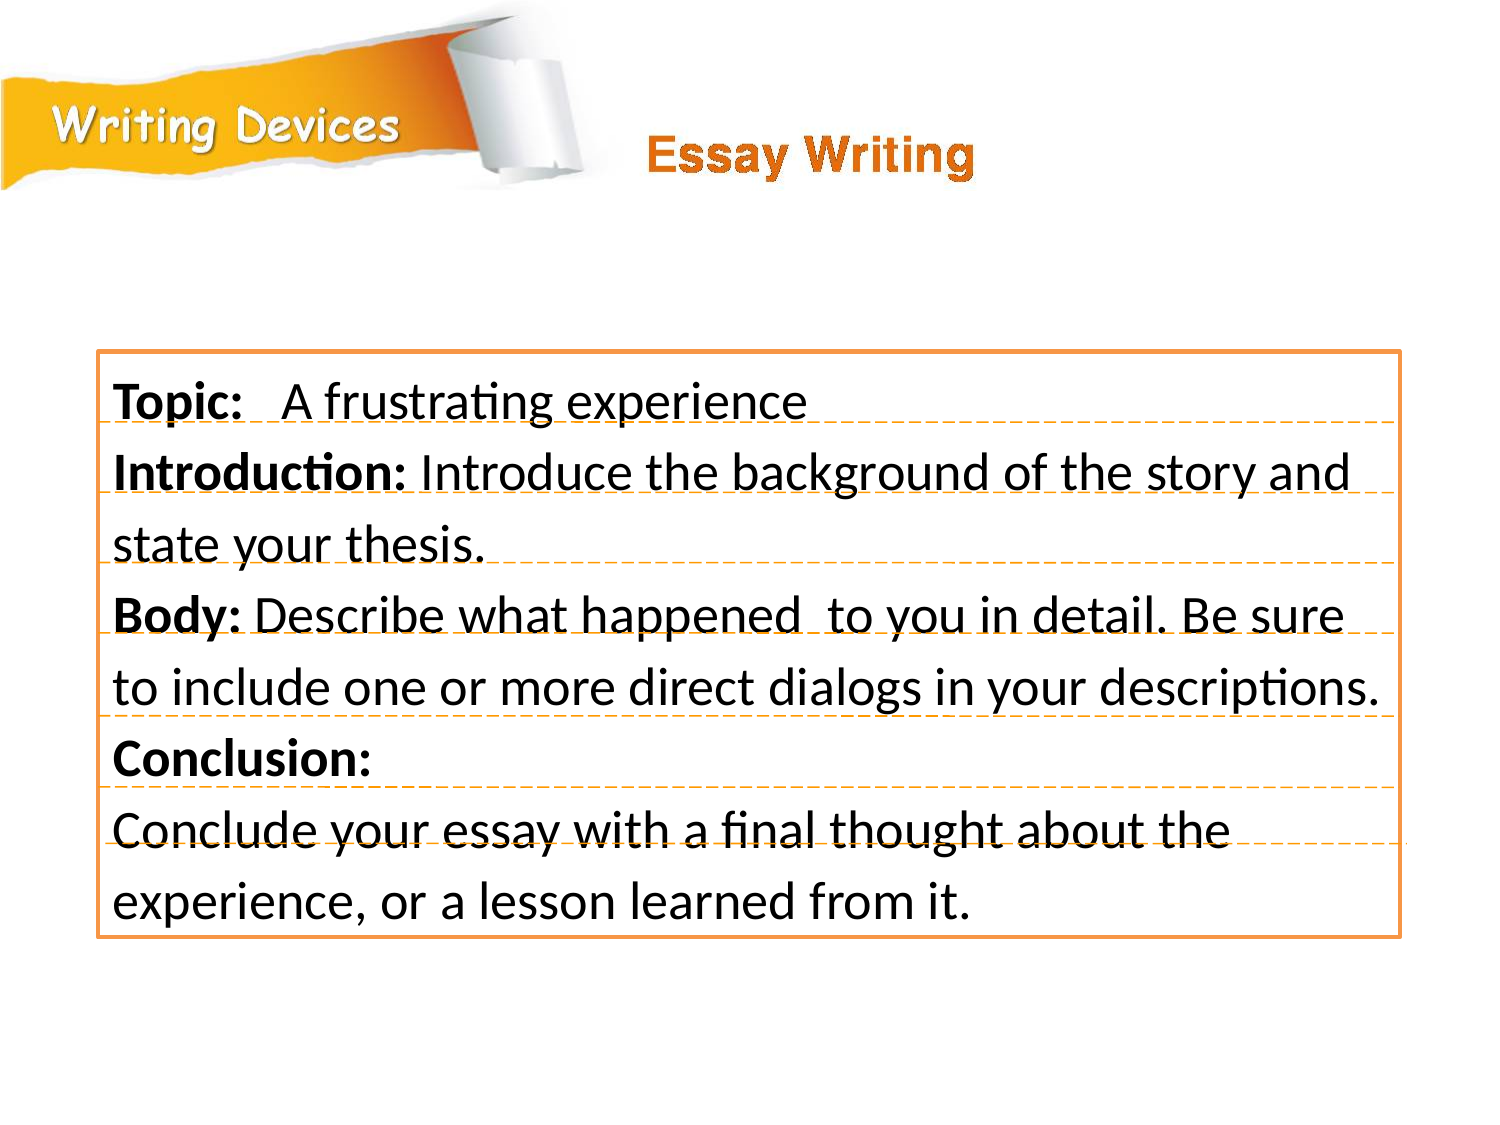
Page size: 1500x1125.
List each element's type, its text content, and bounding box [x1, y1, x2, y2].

text_box Topic: A frustrating experience Introduction: Introduce the background of the story and state your thesis. Body: Describe what happened to you in detail. Be sure to include one or more direct dialogs in your descriptions. Conclusion: Conclude your essay with a final thought about the experience, or a lesson learned from it. [96, 427, 1402, 496]
picture [0, 0, 1199, 192]
text_box Topic: A frustrating experience Introduction: Introduce the background of the story and state your thesis. Body: Describe what happened to you in detail. Be sure to include one or more direct dialogs in your descriptions. Conclusion: Conclude your essay with a final thought about the experience, or a lesson learned from it. [96, 791, 1402, 939]
text_box Topic: A frustrating experience Introduction: Introduce the background of the story and state your thesis. Body: Describe what happened to you in detail. Be sure to include one or more direct dialogs in your descriptions. Conclusion: Conclude your essay with a final thought about the experience, or a lesson learned from it. [96, 721, 1402, 790]
text_box Topic: A frustrating experience Introduction: Introduce the background of the story and state your thesis. Body: Describe what happened to you in detail. Be sure to include one or more direct dialogs in your descriptions. Conclusion: Conclude your essay with a final thought about the experience, or a lesson learned from it. [96, 497, 1402, 566]
text_box Topic: A frustrating experience Introduction: Introduce the background of the story and state your thesis. Body: Describe what happened to you in detail. Be sure to include one or more direct dialogs in your descriptions. Conclusion: Conclude your essay with a final thought about the experience, or a lesson learned from it. [96, 567, 1402, 637]
text_box Topic: A frustrating experience Introduction: Introduce the background of the story and state your thesis. Body: Describe what happened to you in detail. Be sure to include one or more direct dialogs in your descriptions. Conclusion: Conclude your essay with a final thought about the experience, or a lesson learned from it. [96, 349, 1402, 426]
text_box Topic: A frustrating experience Introduction: Introduce the background of the story and state your thesis. Body: Describe what happened to you in detail. Be sure to include one or more direct dialogs in your descriptions. Conclusion: Conclude your essay with a final thought about the experience, or a lesson learned from it. [96, 638, 1402, 720]
